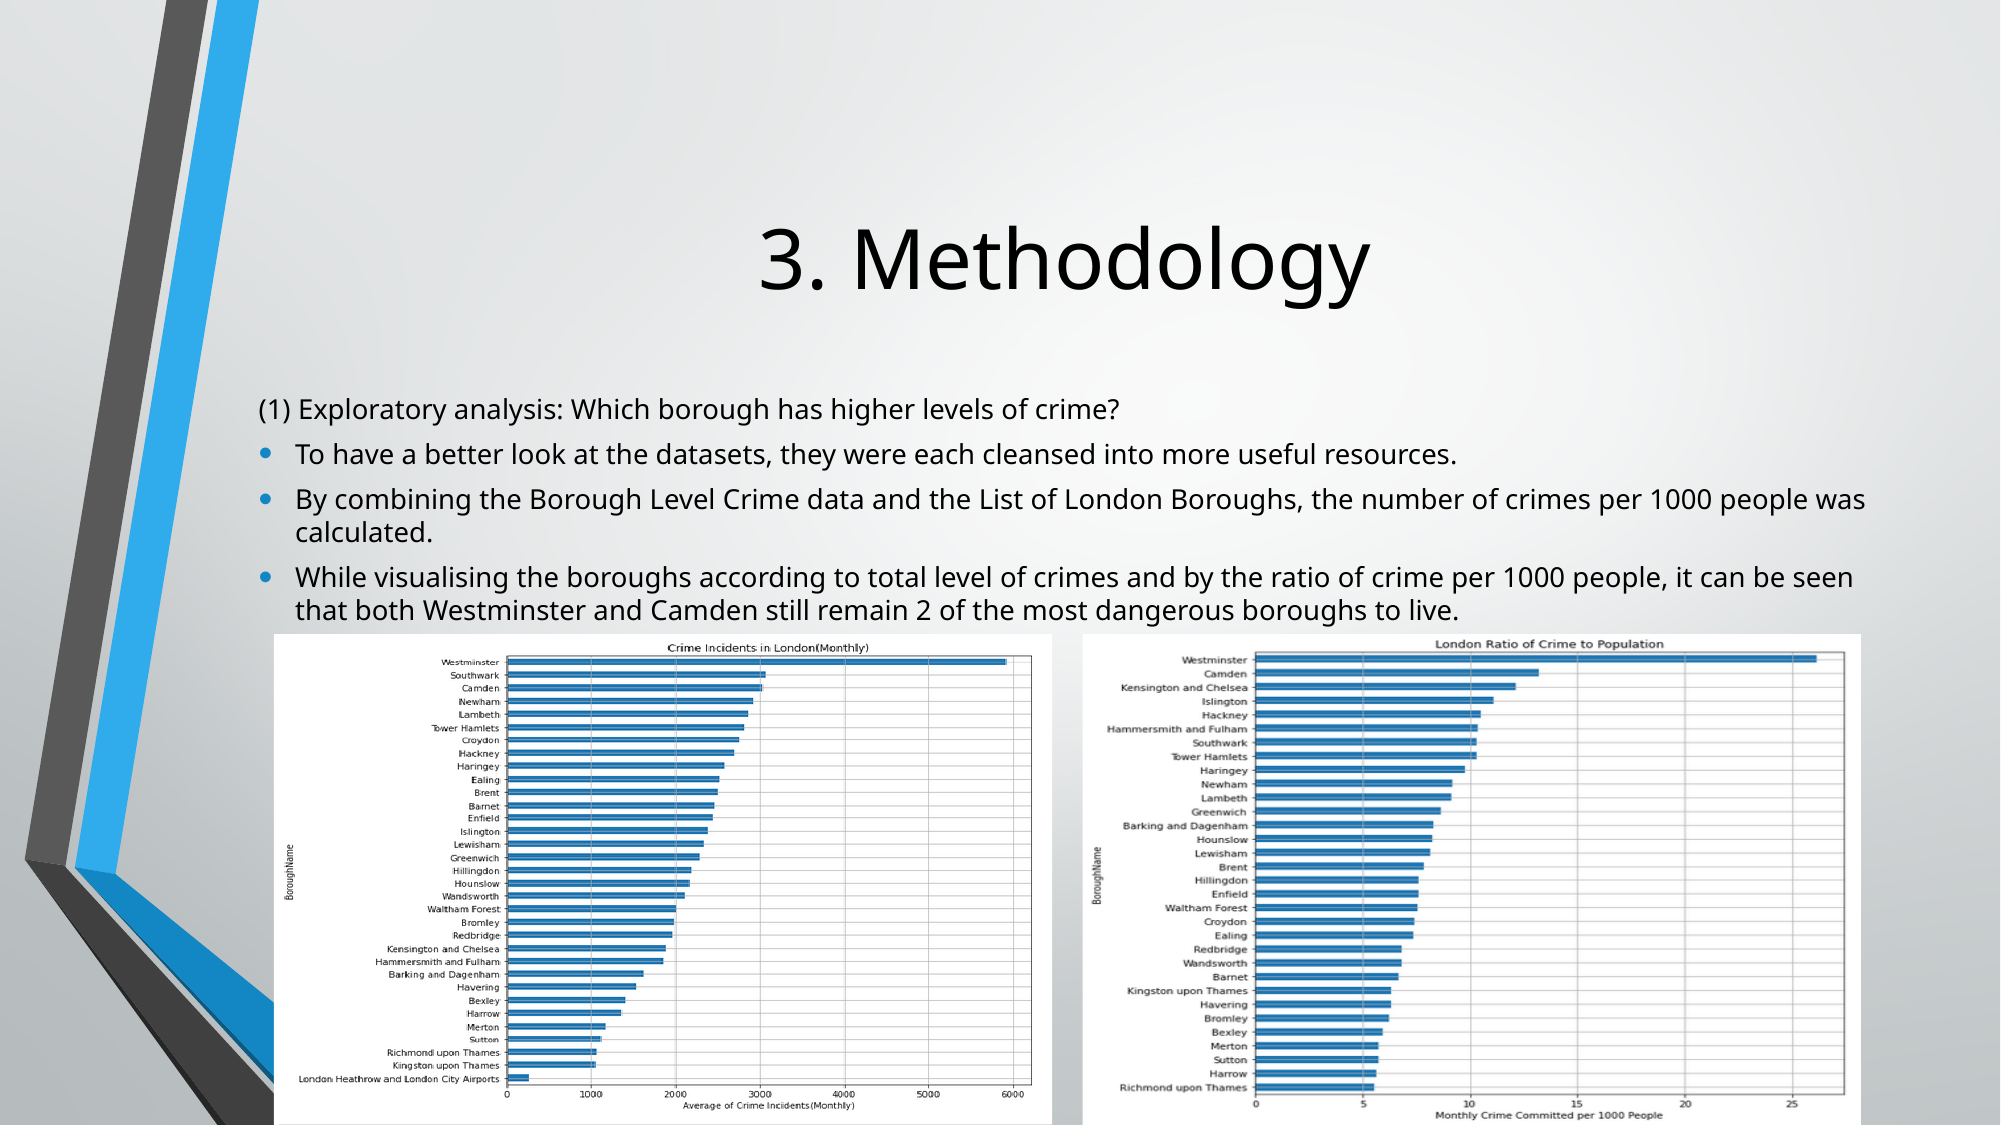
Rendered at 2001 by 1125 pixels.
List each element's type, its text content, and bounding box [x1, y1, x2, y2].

list (1) Exploratory analysis: Which borough has higher levels of crime? To have a better look at the datasets, they were each cleansed into more useful resources. By combining the Borough Level Crime data and the List of London Boroughs, the number of crimes per 1000 people was calculated. While visualising the boroughs according to total level of crimes and by the ratio of crime per 1000 people, it can be seen that both Westminster and Camden still remain 2 of the most dangerous boroughs to live. [243, 383, 1887, 635]
picture [1082, 634, 1862, 1125]
title 3. Methodology [243, 112, 1887, 383]
picture [273, 634, 1053, 1125]
